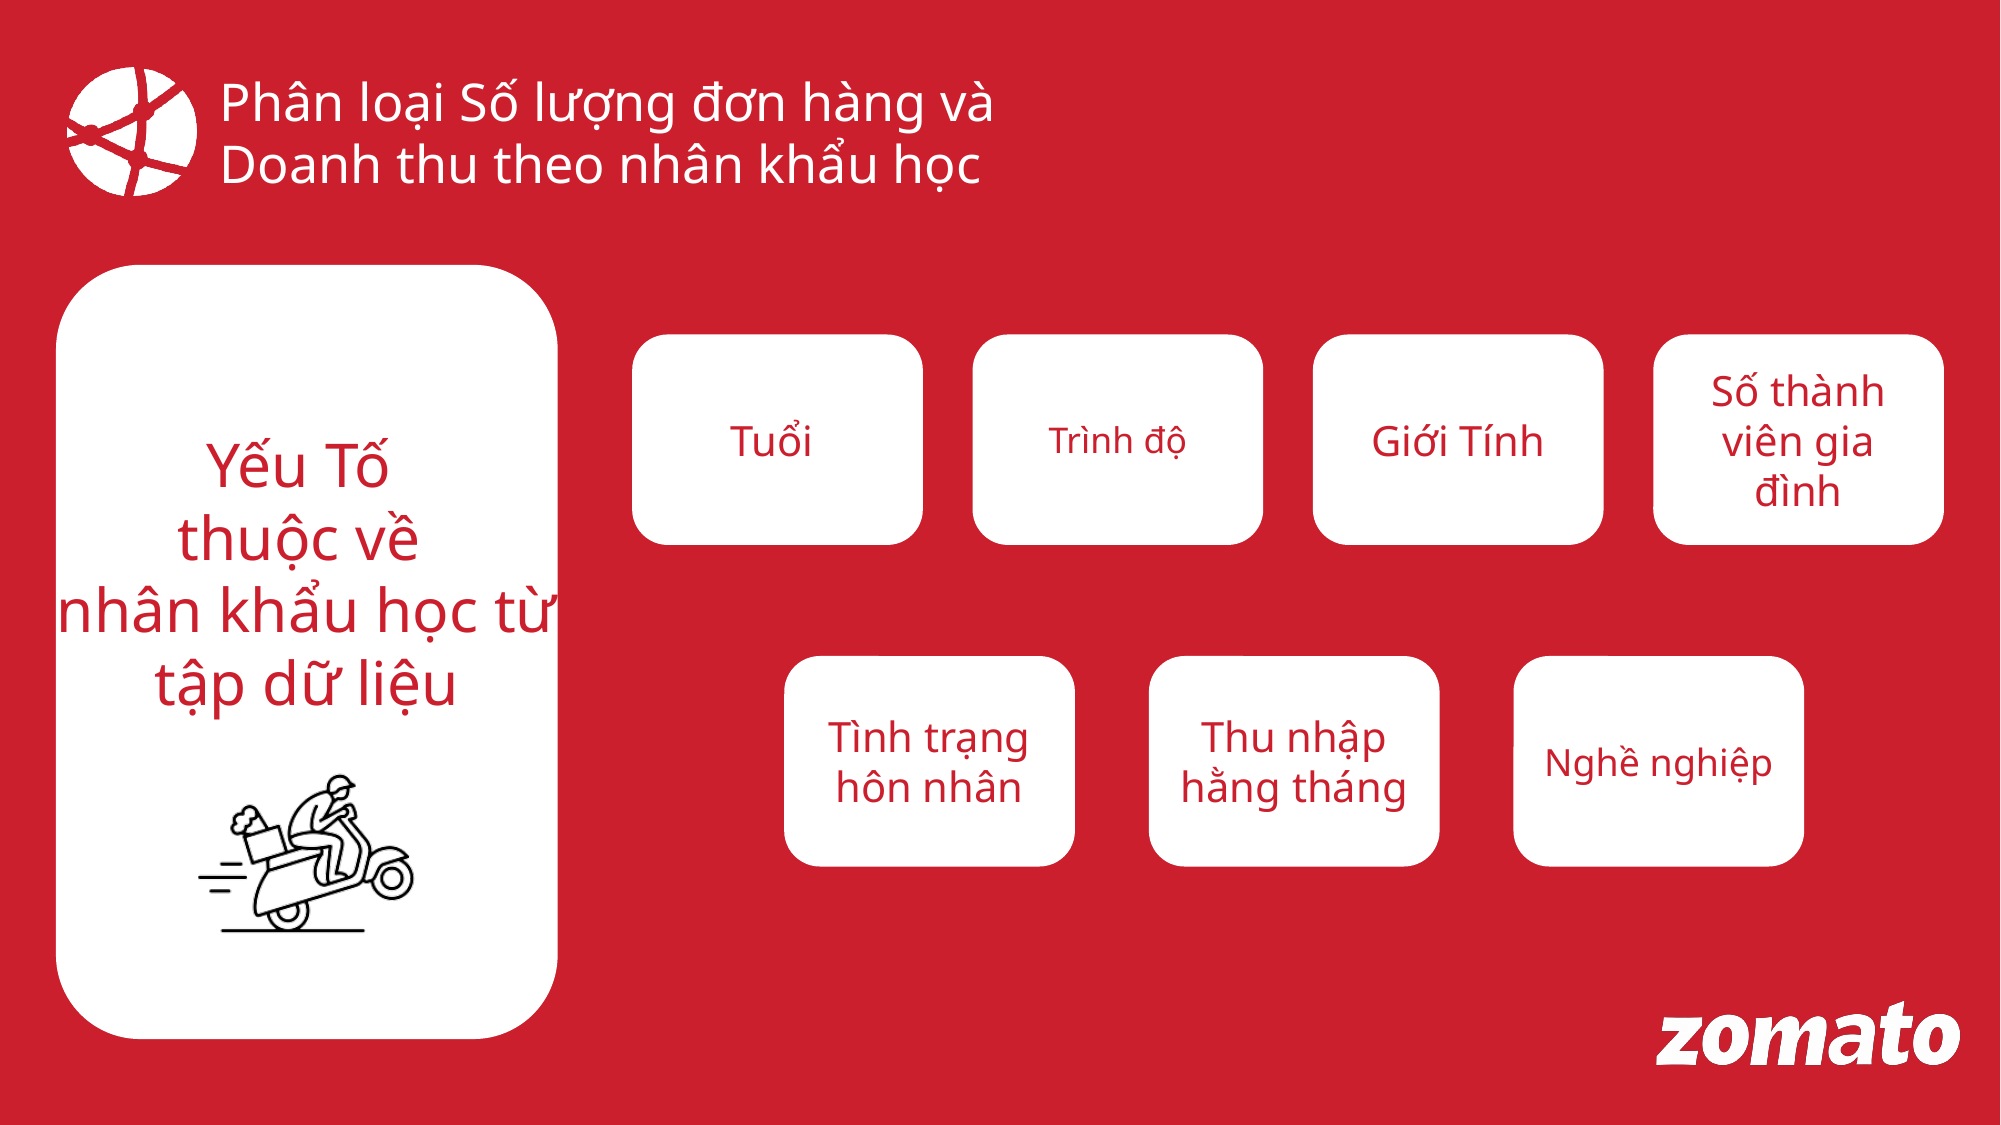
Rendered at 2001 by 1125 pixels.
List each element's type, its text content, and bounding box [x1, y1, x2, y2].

picture [67, 66, 197, 196]
text_box Yếu Tố thuộc về nhân khẩu học từ tập dữ liệu [32, 412, 582, 733]
text_box Trình độ [973, 335, 1263, 545]
title Phân loại Số lượng đơn hàng và Doanh thu theo nhân khẩu học [217, 67, 1237, 258]
picture [195, 745, 418, 968]
picture [1637, 979, 1980, 1086]
text_box Giới Tính [1313, 335, 1603, 545]
text_box Thu nhập hằng tháng [1149, 656, 1439, 866]
text_box Số thành viên gia đình [1654, 335, 1944, 545]
text_box [56, 265, 557, 412]
text_box Nghề nghiệp [1514, 656, 1804, 866]
text_box Tuổi [632, 335, 923, 545]
text_box Tình trạng hôn nhân [784, 656, 1075, 866]
text_box [56, 733, 557, 1039]
